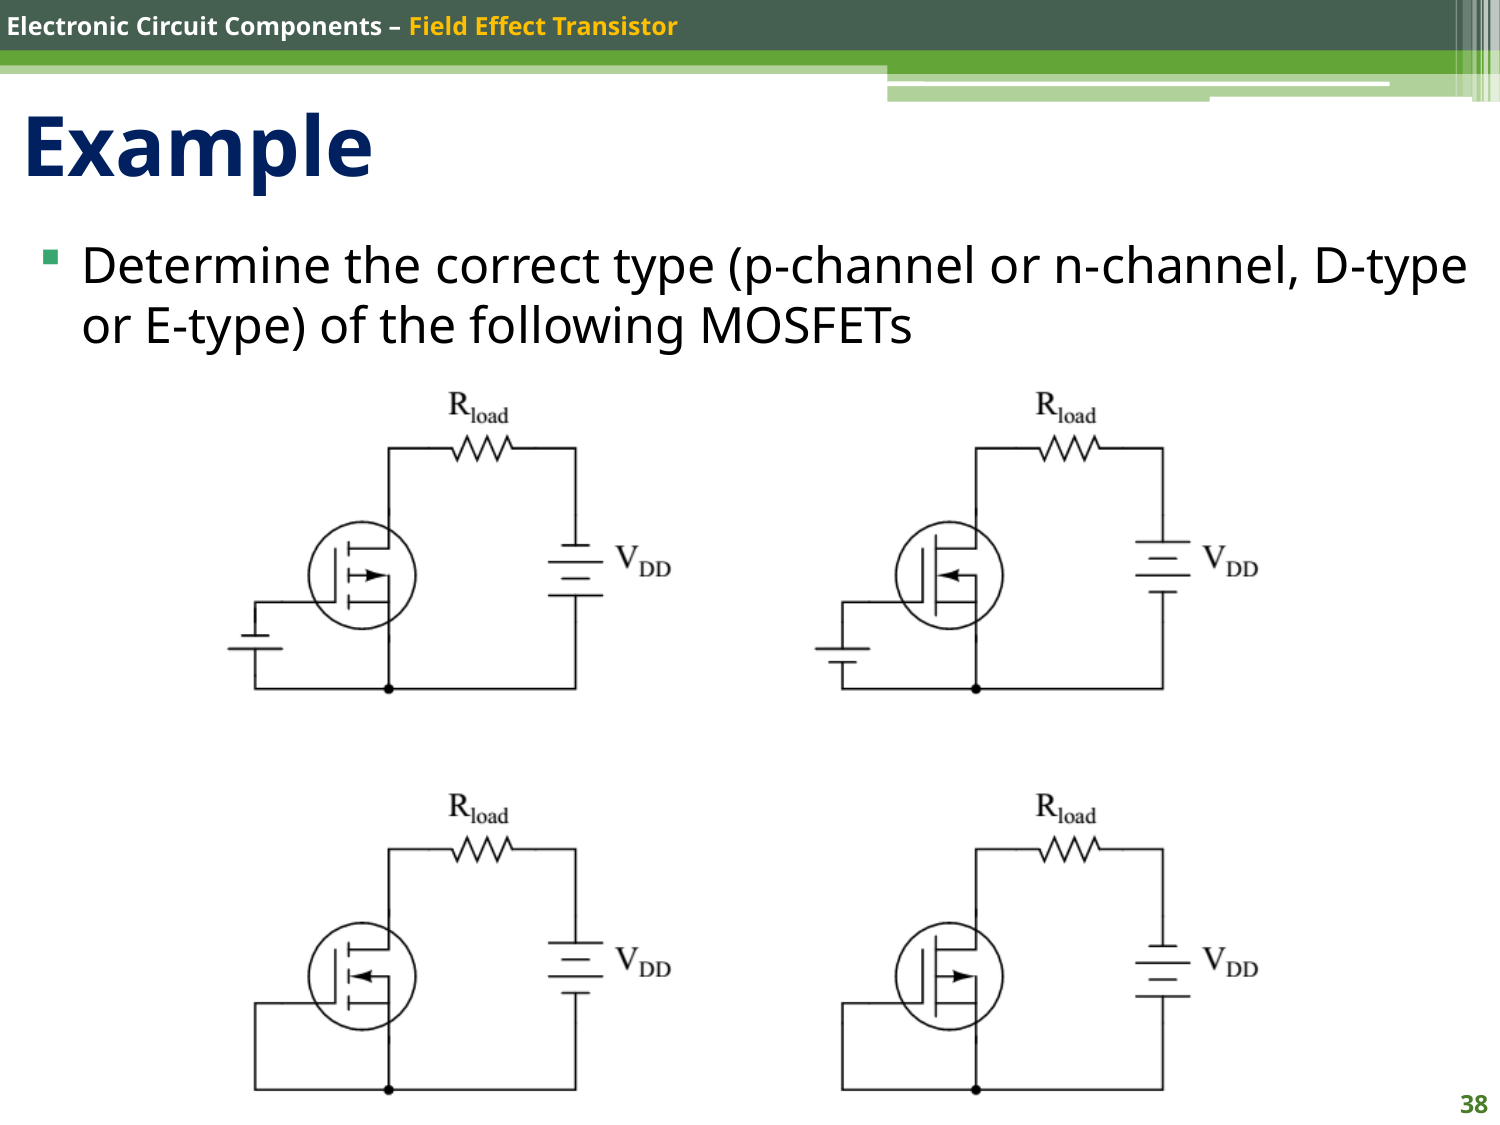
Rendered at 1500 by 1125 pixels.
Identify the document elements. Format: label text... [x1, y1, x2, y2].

picture [185, 385, 1283, 1108]
list Determine the correct type (p-channel or n-channel, D-type or E-type) of the following MOSFETs [6, 225, 1485, 1079]
title Example [6, 77, 1485, 209]
